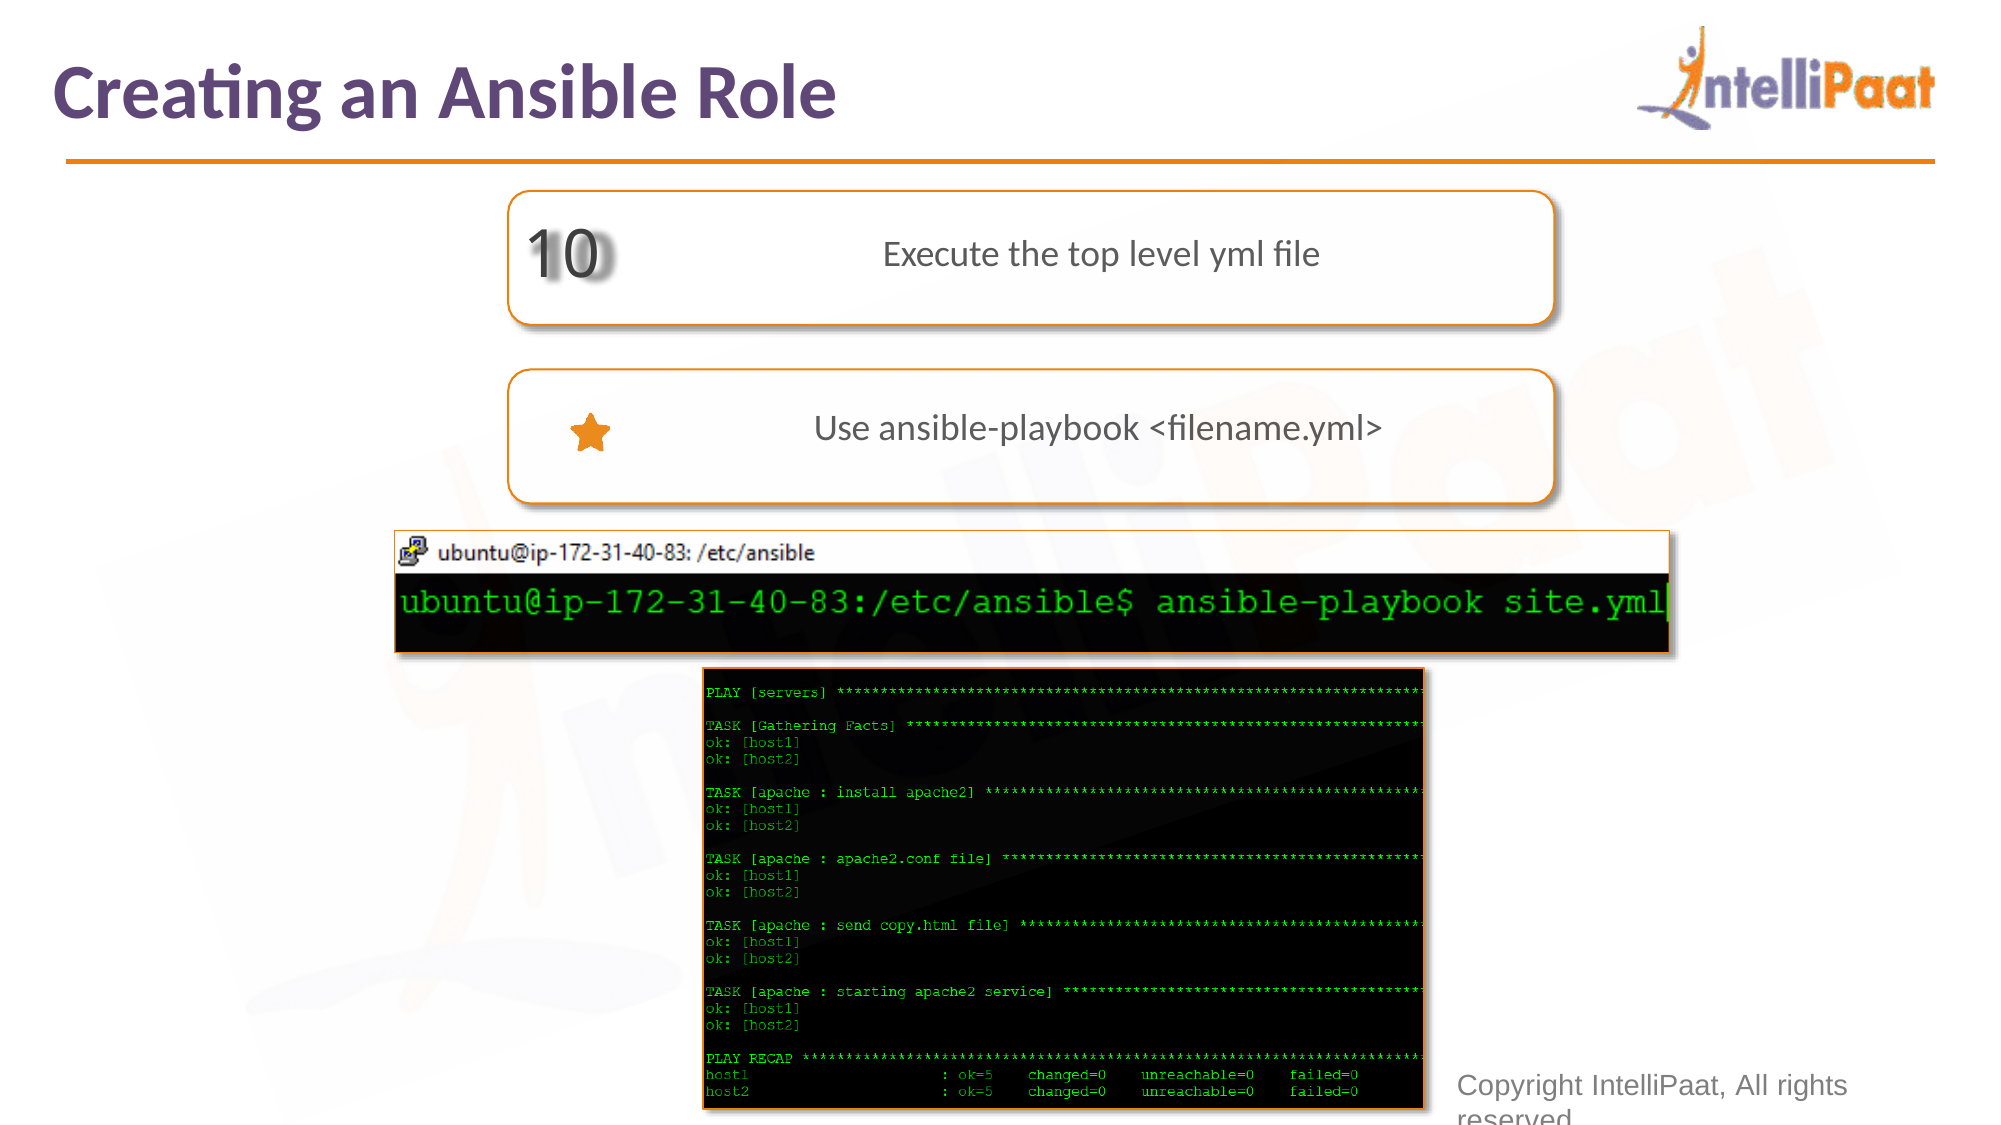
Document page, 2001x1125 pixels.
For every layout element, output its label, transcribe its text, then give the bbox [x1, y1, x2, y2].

text_box [94, 15, 1902, 1125]
picture [1902, 26, 1935, 130]
title Creating an Ansible Role [51, 37, 94, 228]
footer Copyright IntelliPaat, All rights reserved [1454, 1066, 1971, 1125]
